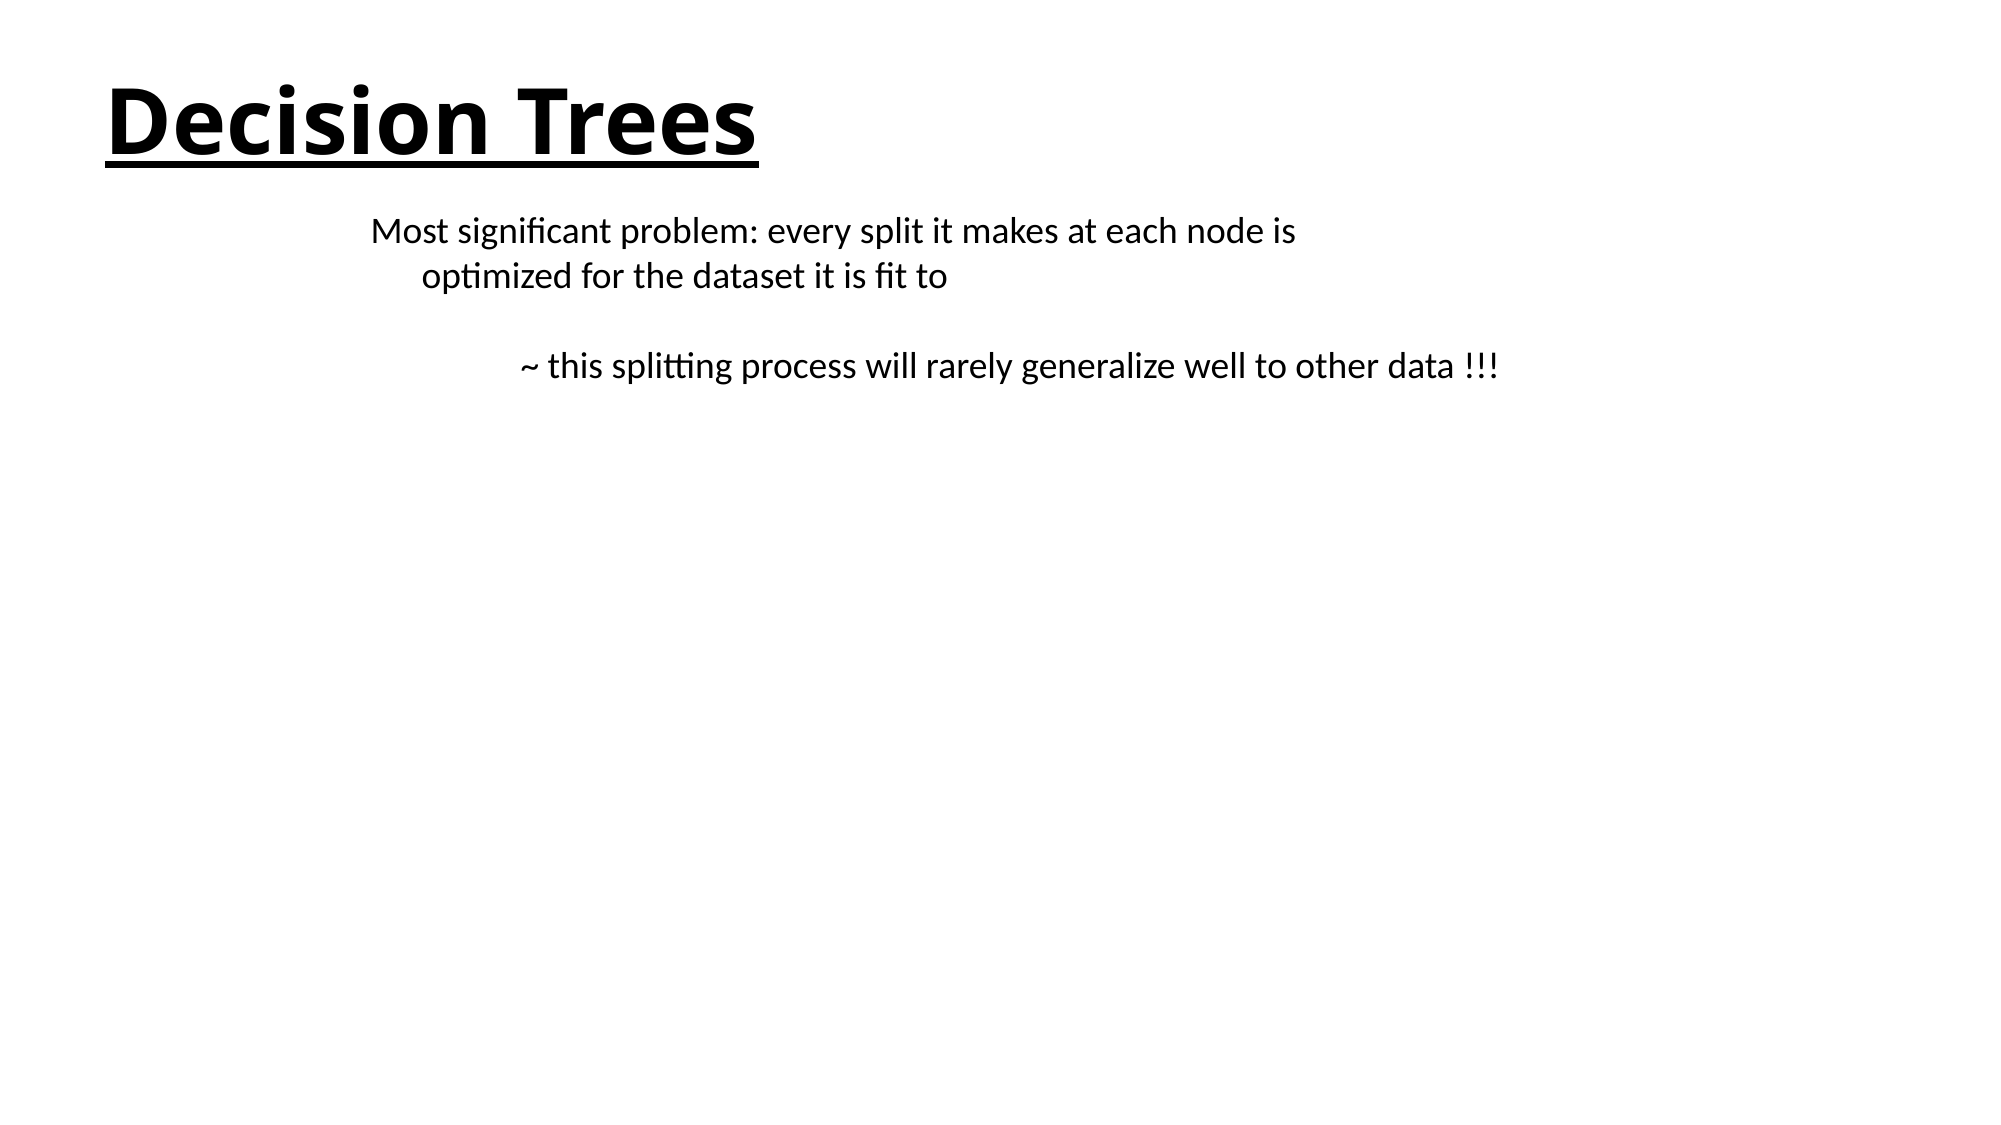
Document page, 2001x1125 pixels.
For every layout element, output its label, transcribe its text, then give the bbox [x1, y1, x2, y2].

title Decision Trees [89, 16, 1815, 234]
text_box Most significant problem: every split it makes at each node is optimized for the dataset it is fit to ~ this splitting process will rarely generalize well to other data !!! [355, 198, 1517, 484]
